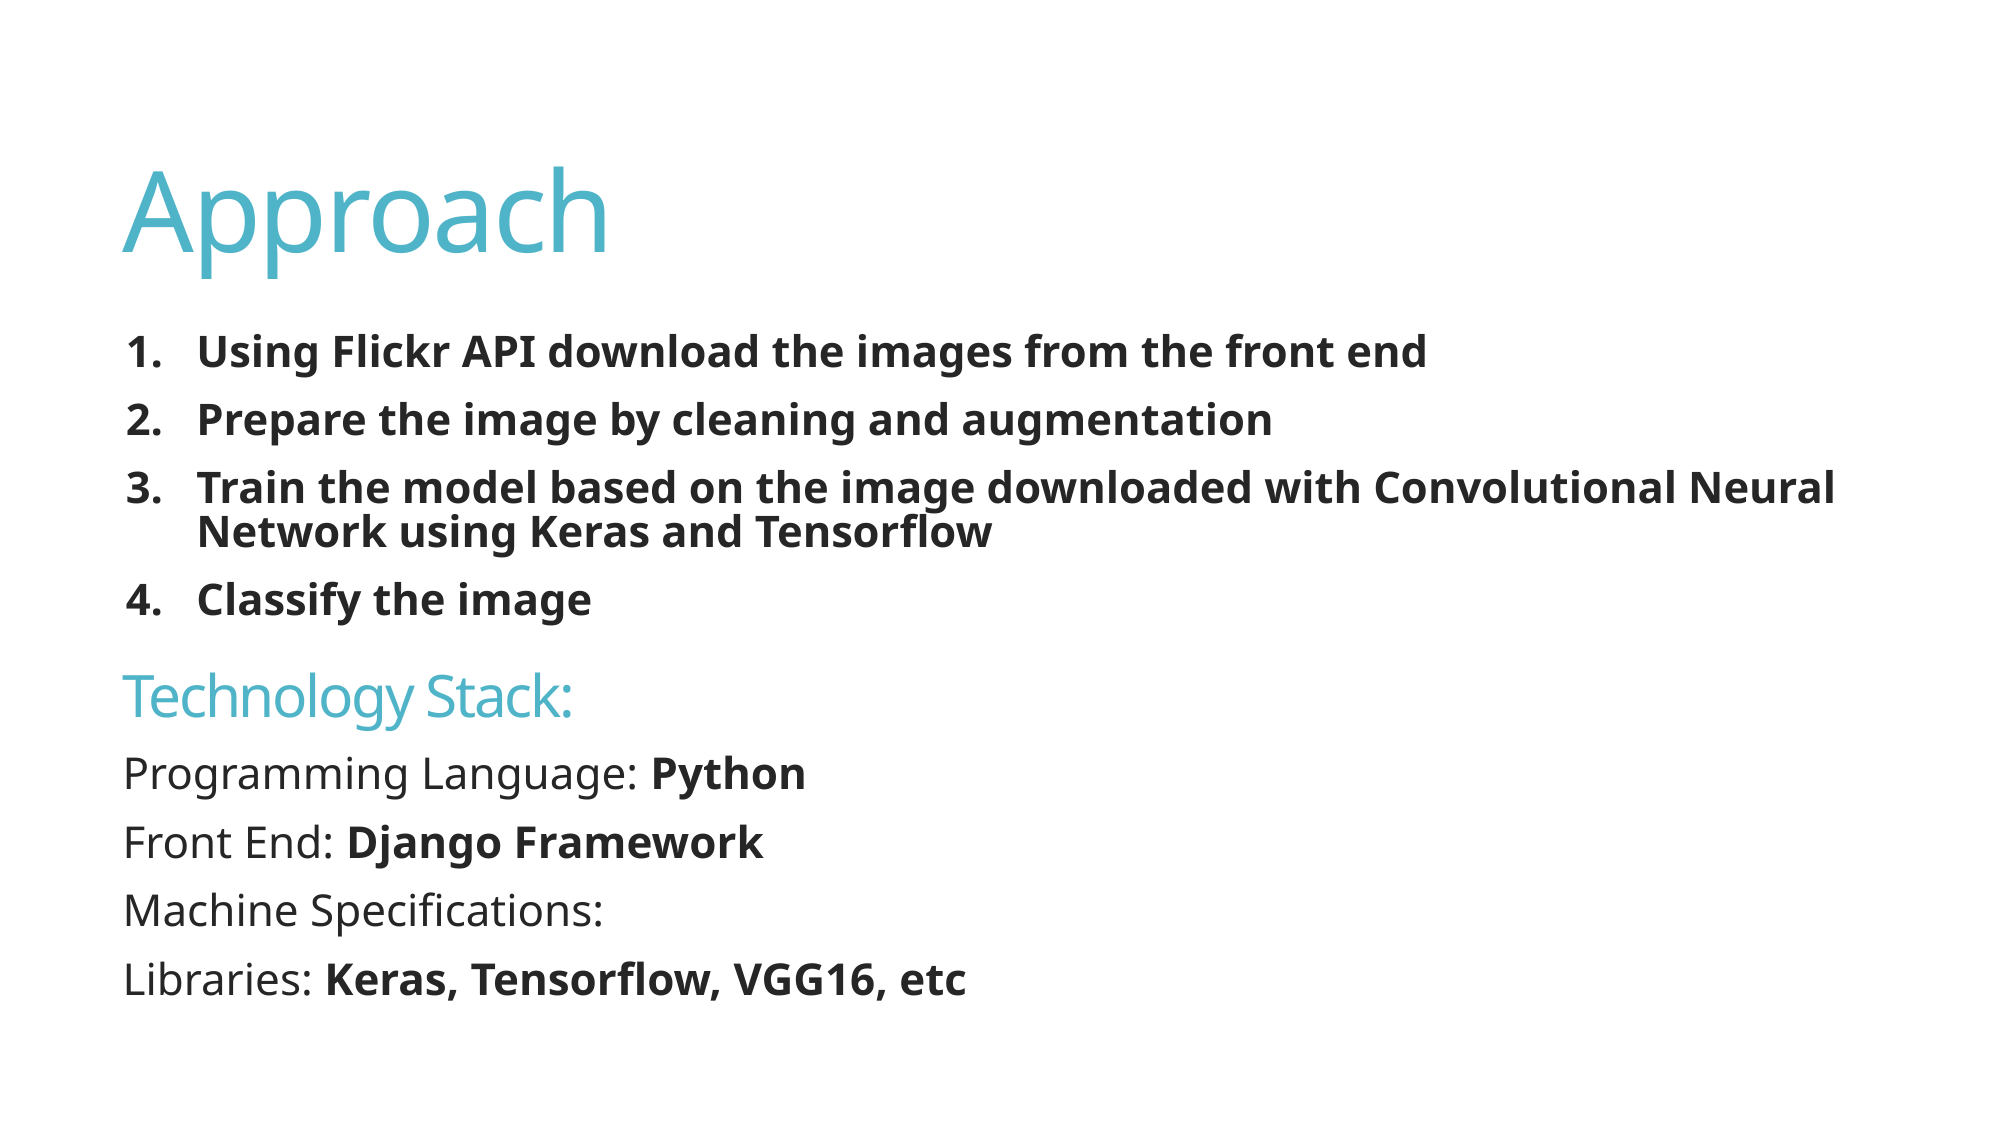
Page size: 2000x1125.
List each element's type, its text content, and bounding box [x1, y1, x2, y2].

title Approach [107, 81, 1875, 354]
list Using Flickr API download the images from the front end Prepare the image by cleaning and augmentation Train the model based on the image downloaded with Convolutional Neural Network using Keras and Tensorflow Classify the image [110, 324, 1875, 633]
text_box Technology Stack: Programming Language: Python Front End: Django Framework Machine Specifications: Libraries: Keras, Tensorflow, VGG16, etc [107, 662, 1872, 1013]
